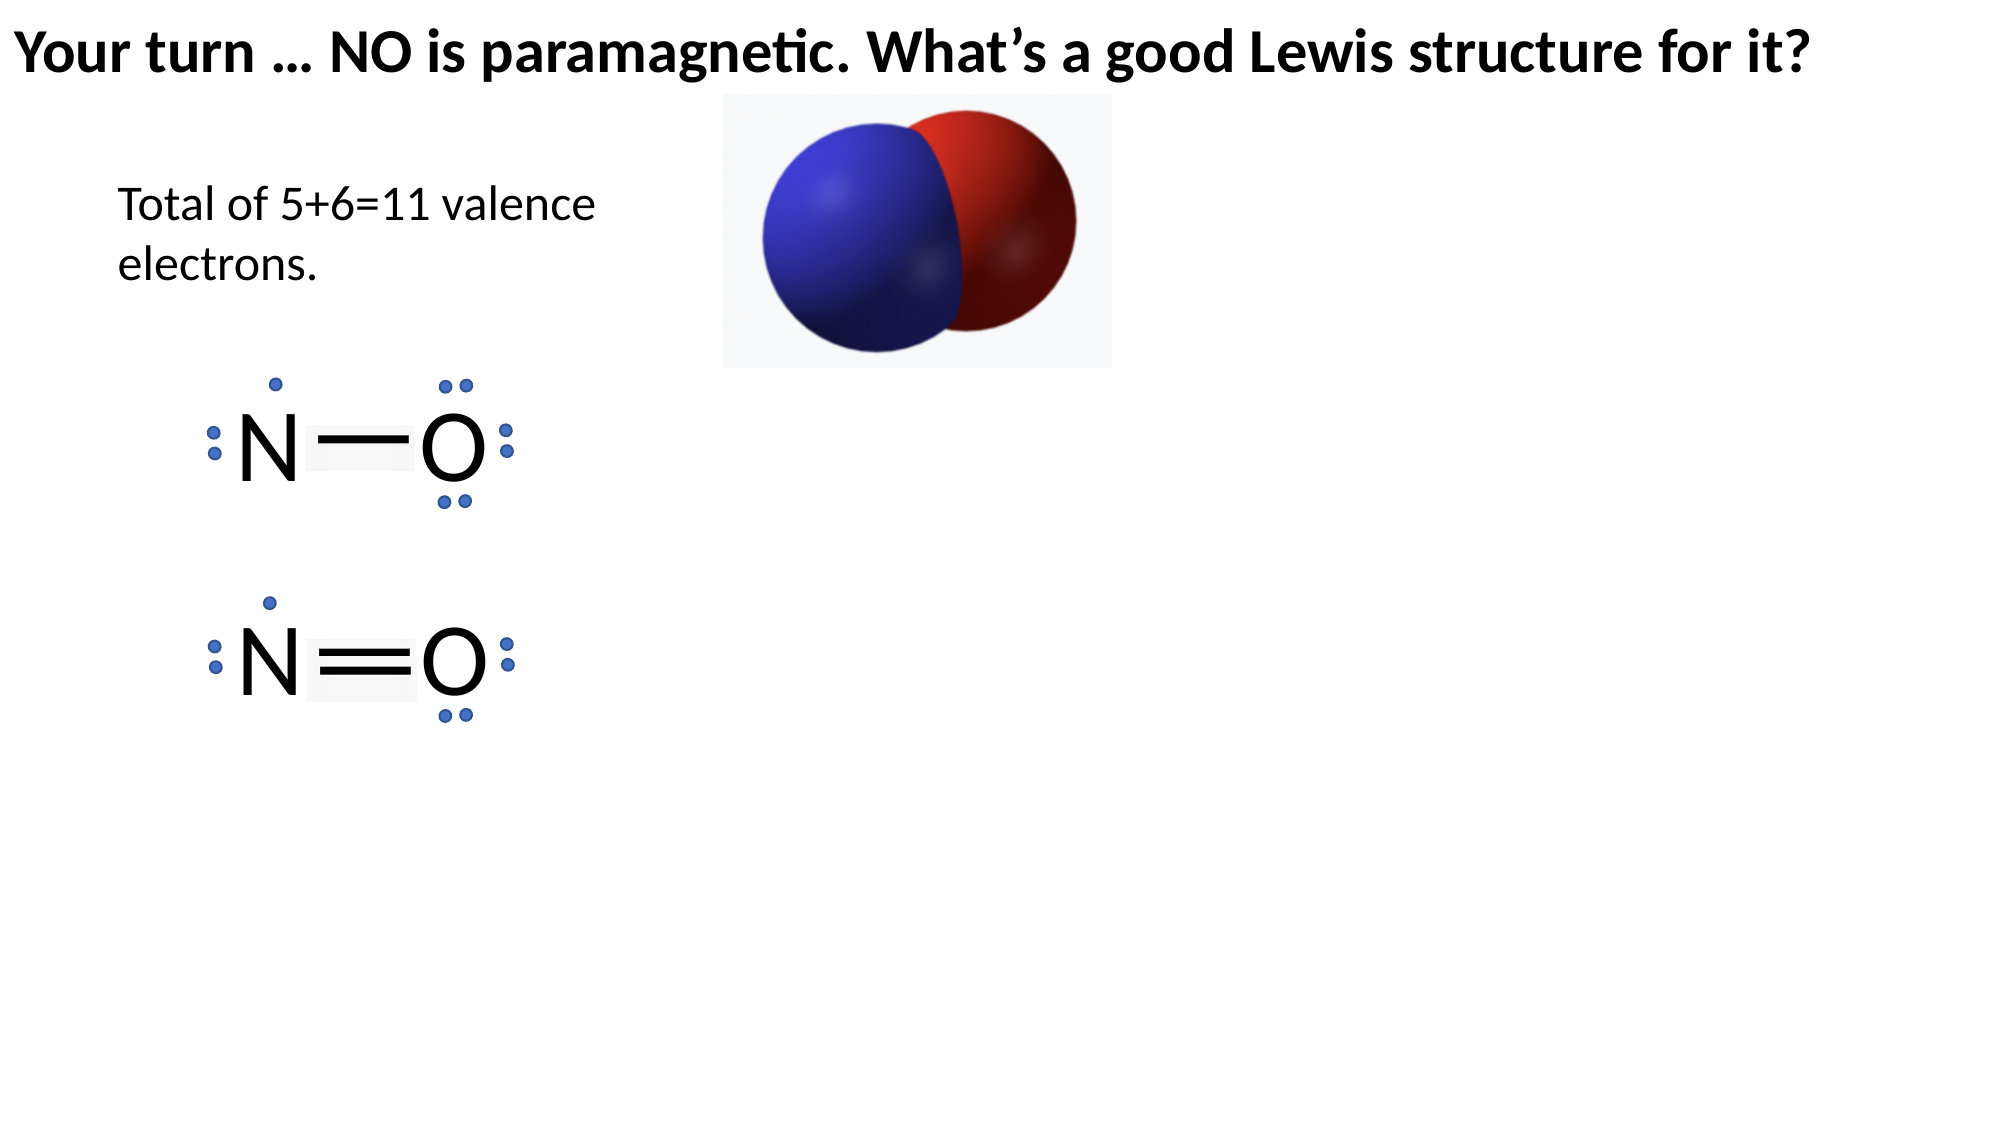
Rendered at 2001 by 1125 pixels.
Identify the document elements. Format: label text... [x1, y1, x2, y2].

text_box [208, 583, 708, 726]
text_box Your turn … NO is paramagnetic. What’s a good Lewis structure for it? [0, 3, 1969, 93]
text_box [207, 369, 707, 512]
text_box Total of 5+6=11 valence electrons. [102, 162, 663, 298]
picture [723, 94, 1112, 368]
